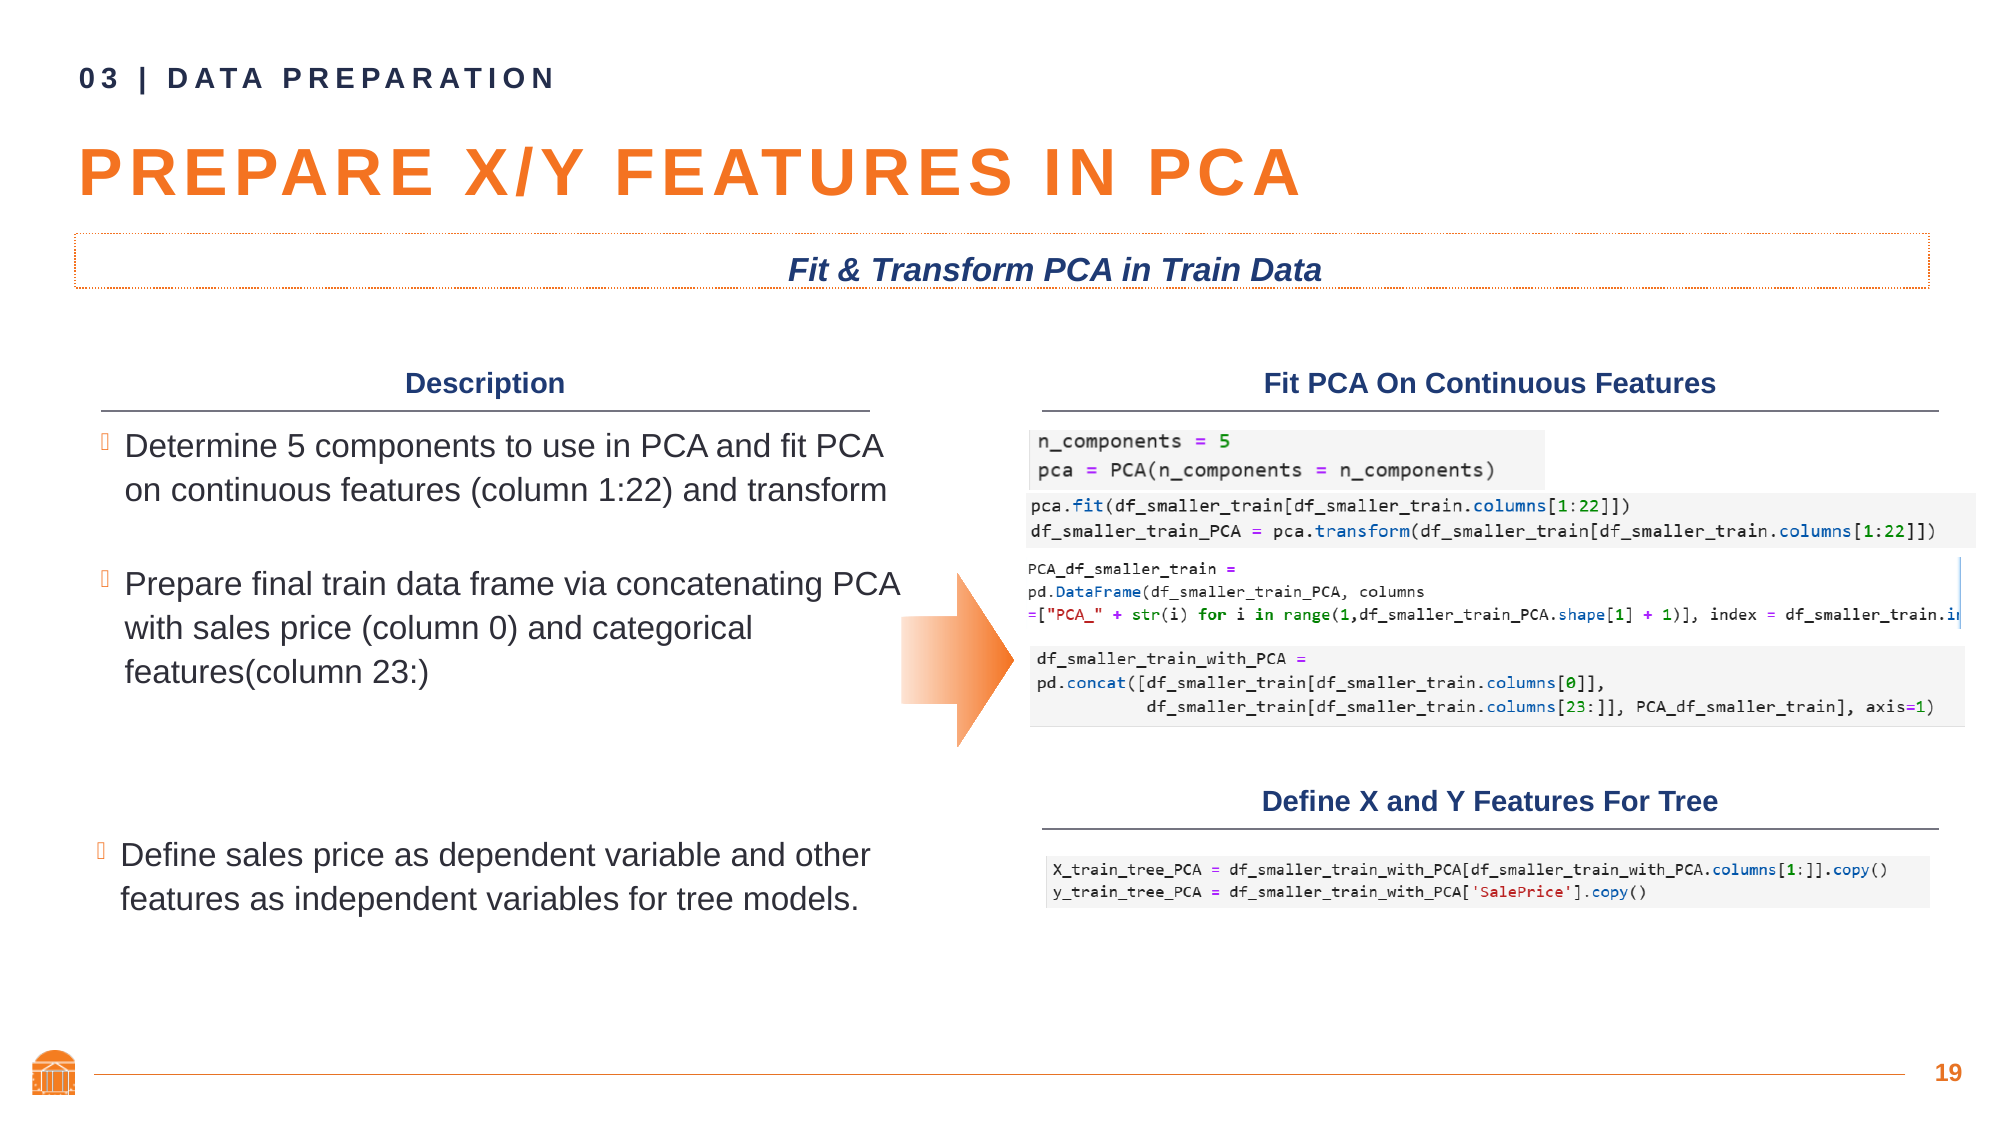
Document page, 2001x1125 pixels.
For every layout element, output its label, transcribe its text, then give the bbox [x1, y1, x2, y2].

list 03 | data preparation [78, 52, 1925, 105]
text_box Define sales price as dependent variable and other features as independent variables for tree models. [96, 828, 902, 918]
picture [1046, 856, 1930, 908]
title Prepare x/y features in PCA [78, 121, 1925, 217]
picture [1026, 557, 1961, 629]
text_box Fit & Transform PCA in Train Data [75, 233, 1930, 288]
picture [1026, 430, 1545, 491]
text_box Determine 5 components to use in PCA and fit PCA on continuous features (column 1:22) and transform Prepare final train data frame via concatenating PCA with sales price (column 0) and categorical features(column 23:) [100, 419, 906, 691]
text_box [1041, 363, 1939, 411]
text_box [900, 569, 1015, 751]
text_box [1041, 781, 1939, 830]
picture [1026, 493, 1976, 548]
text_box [100, 363, 870, 411]
picture [1030, 646, 1965, 730]
